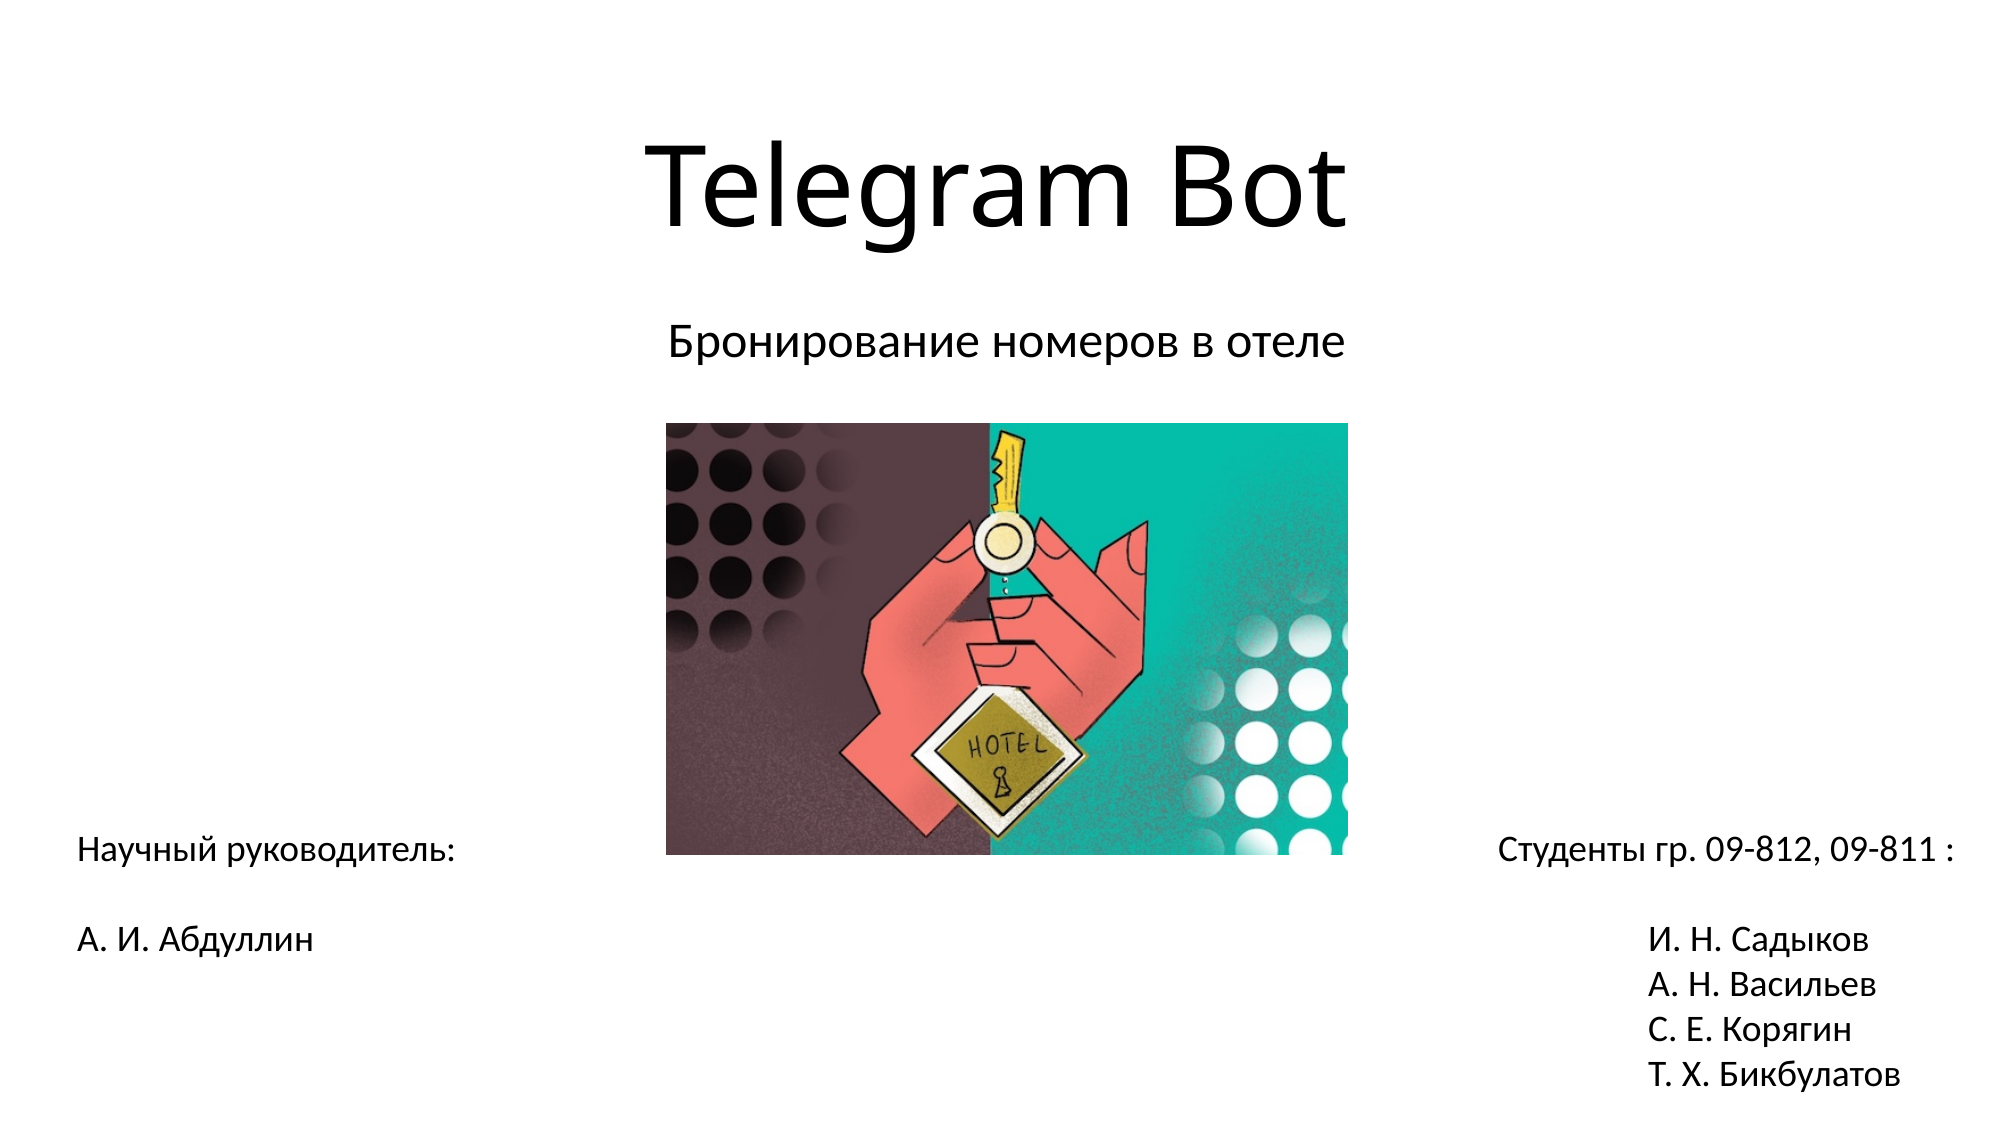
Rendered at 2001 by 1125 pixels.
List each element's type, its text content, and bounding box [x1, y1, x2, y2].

title Telegram Bot [251, 107, 1742, 339]
text_box Научный руководитель: А. И. Абдуллин [62, 816, 472, 967]
text_box Студенты гр. 09-812, 09-811 : И. Н. Садыков А. Н. Васильев С. Е. Корягин Т. Х. Бикбулатов [1483, 816, 1971, 1102]
picture [666, 423, 1348, 855]
subtitle Бронирование номеров в отеле [257, 306, 1757, 579]
